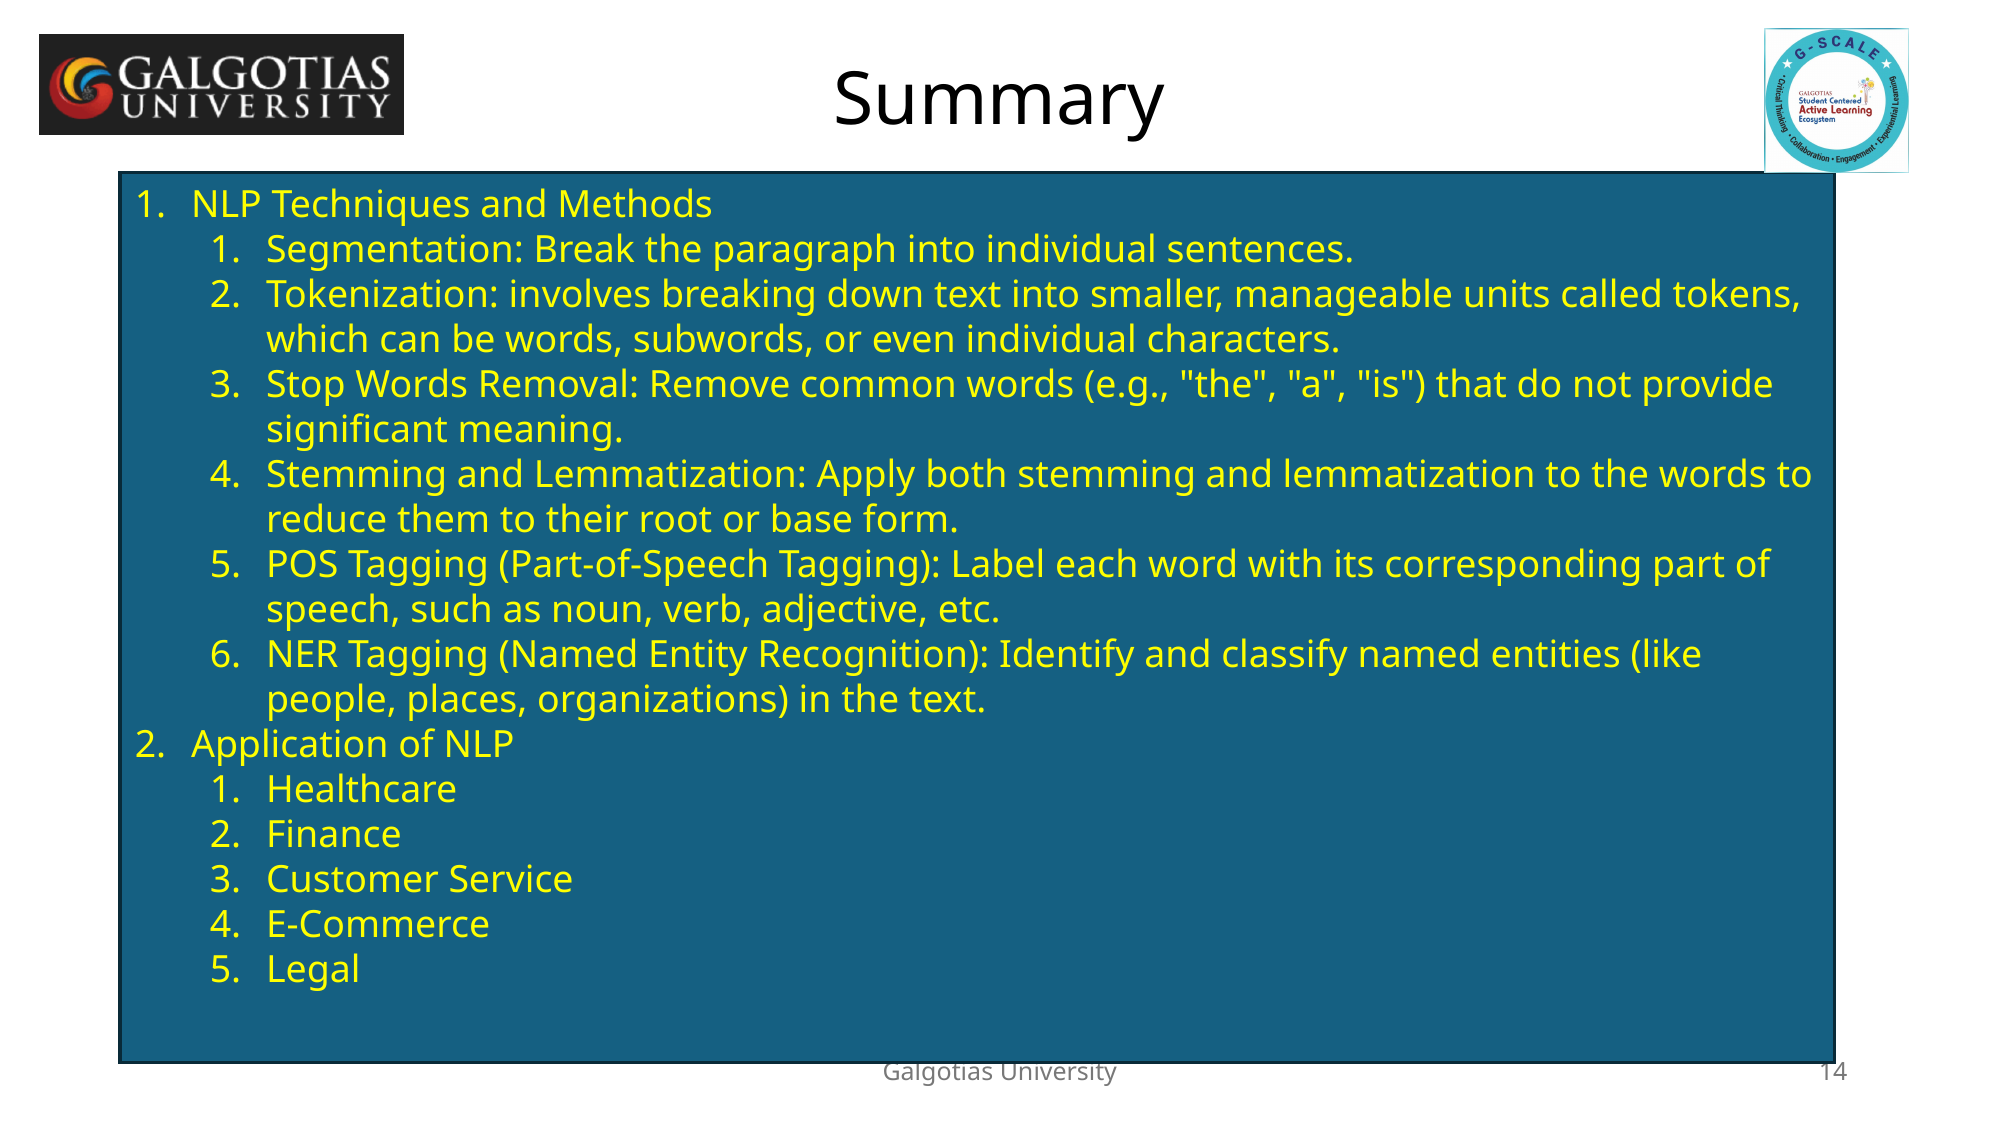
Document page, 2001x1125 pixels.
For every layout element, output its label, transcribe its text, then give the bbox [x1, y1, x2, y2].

text_box NLP Techniques and Methods Segmentation: Break the paragraph into individual sentences. Tokenization: involves breaking down text into smaller, manageable units called tokens, which can be words, subwords, or even individual characters. Stop Words Removal: Remove common words (e.g., "the", "a", "is") that do not provide significant meaning. Stemming and Lemmatization: Apply both stemming and lemmatization to the words to reduce them to their root or base form. POS Tagging (Part-of-Speech Tagging): Label each word with its corresponding part of speech, such as noun, verb, adjective, etc. NER Tagging (Named Entity Recognition): Identify and classify named entities (like people, places, organizations) in the text. Application of NLP Healthcare Finance Customer Service E-Commerce Legal [118, 171, 1836, 1064]
footer Galgotias University [662, 1042, 1338, 1103]
title Summary [818, 49, 1182, 153]
slide_number 14 [1412, 1042, 1863, 1103]
picture [1764, 28, 1909, 173]
picture [39, 33, 404, 136]
